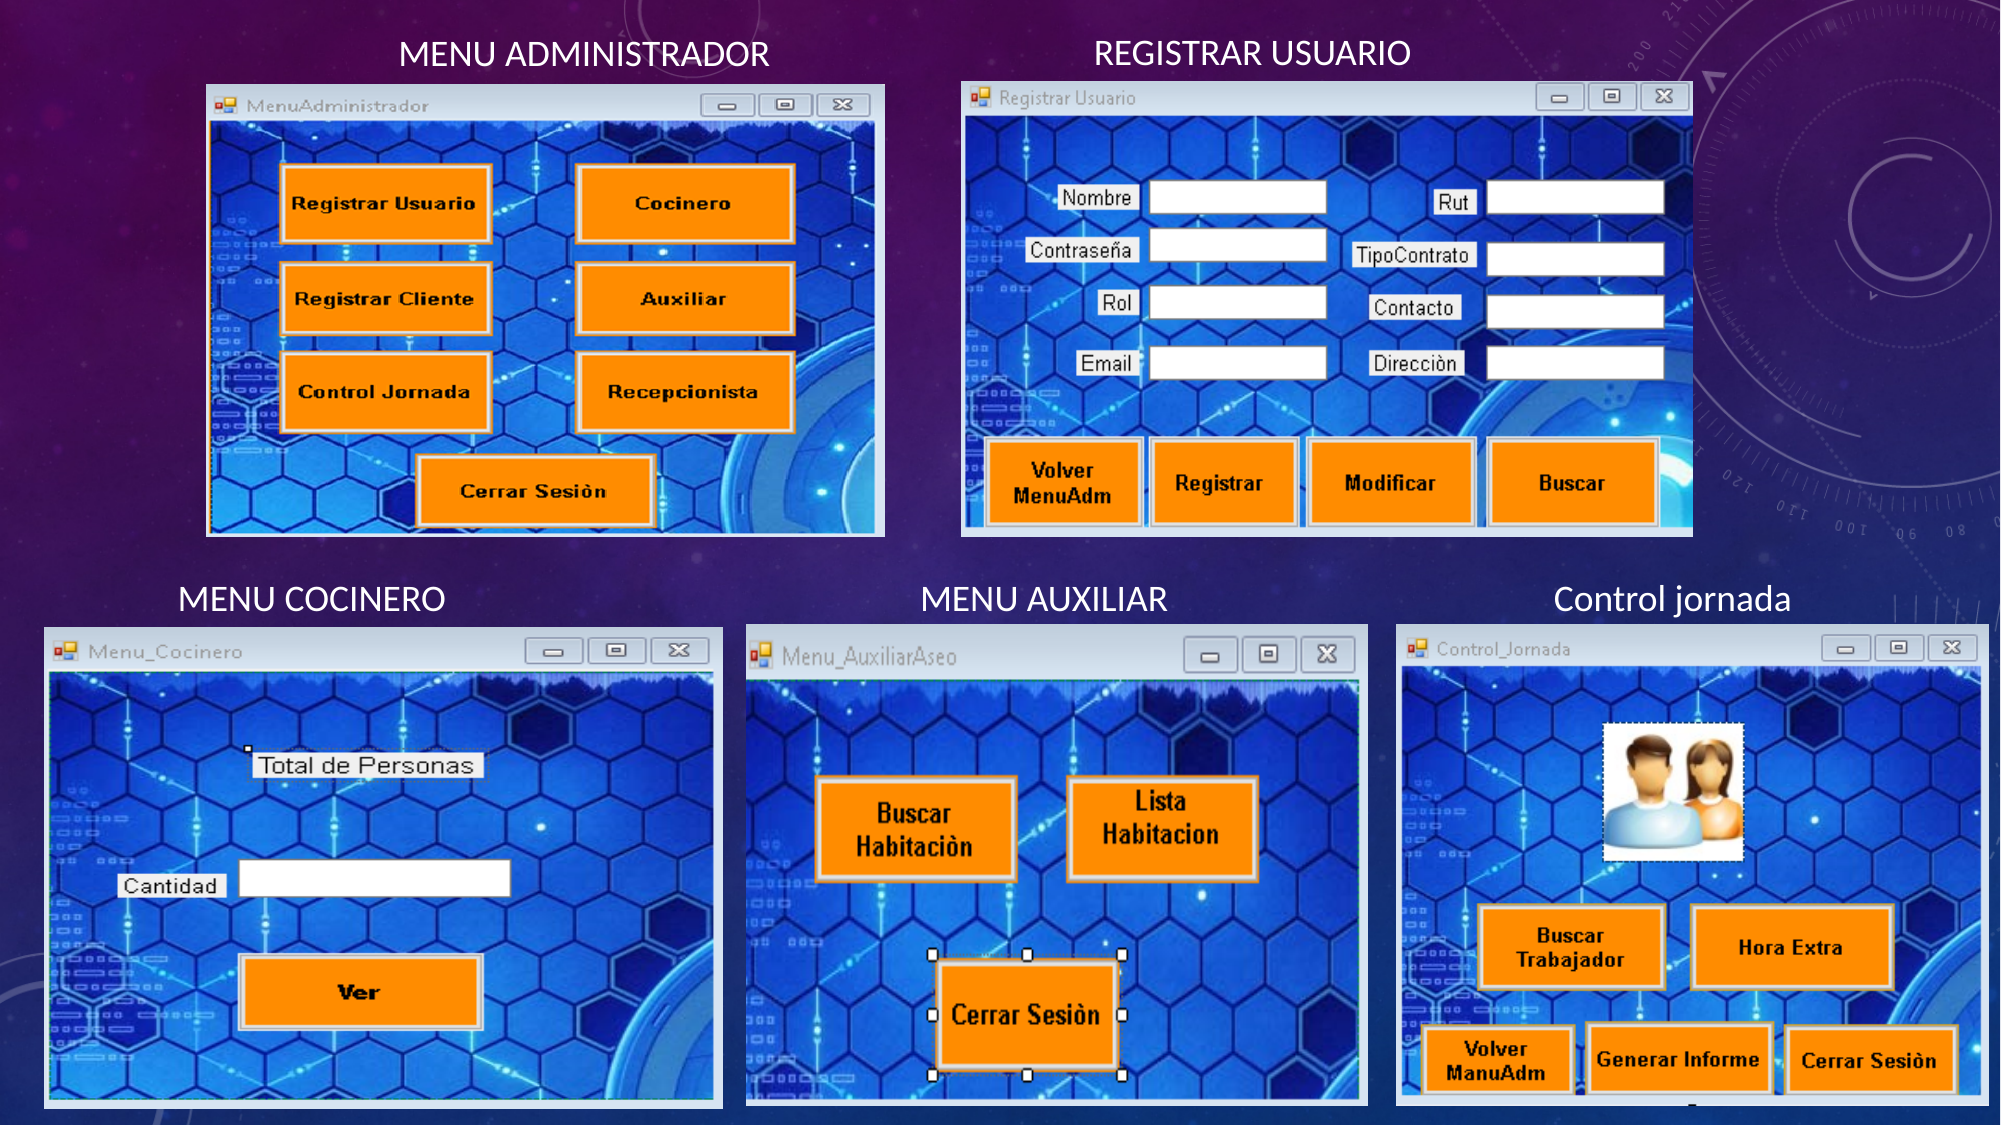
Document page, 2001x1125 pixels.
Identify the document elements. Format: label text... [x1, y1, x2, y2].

text_box MENU COCINERO [162, 566, 571, 626]
text_box REGISTRAR USUARIO [1078, 20, 1540, 81]
picture [0, 0, 2001, 1125]
text_box MENU ADMINISTRADOR [383, 21, 855, 82]
text_box Control jornada [1539, 566, 1870, 623]
text_box MENU AUXILIAR [905, 566, 1287, 623]
